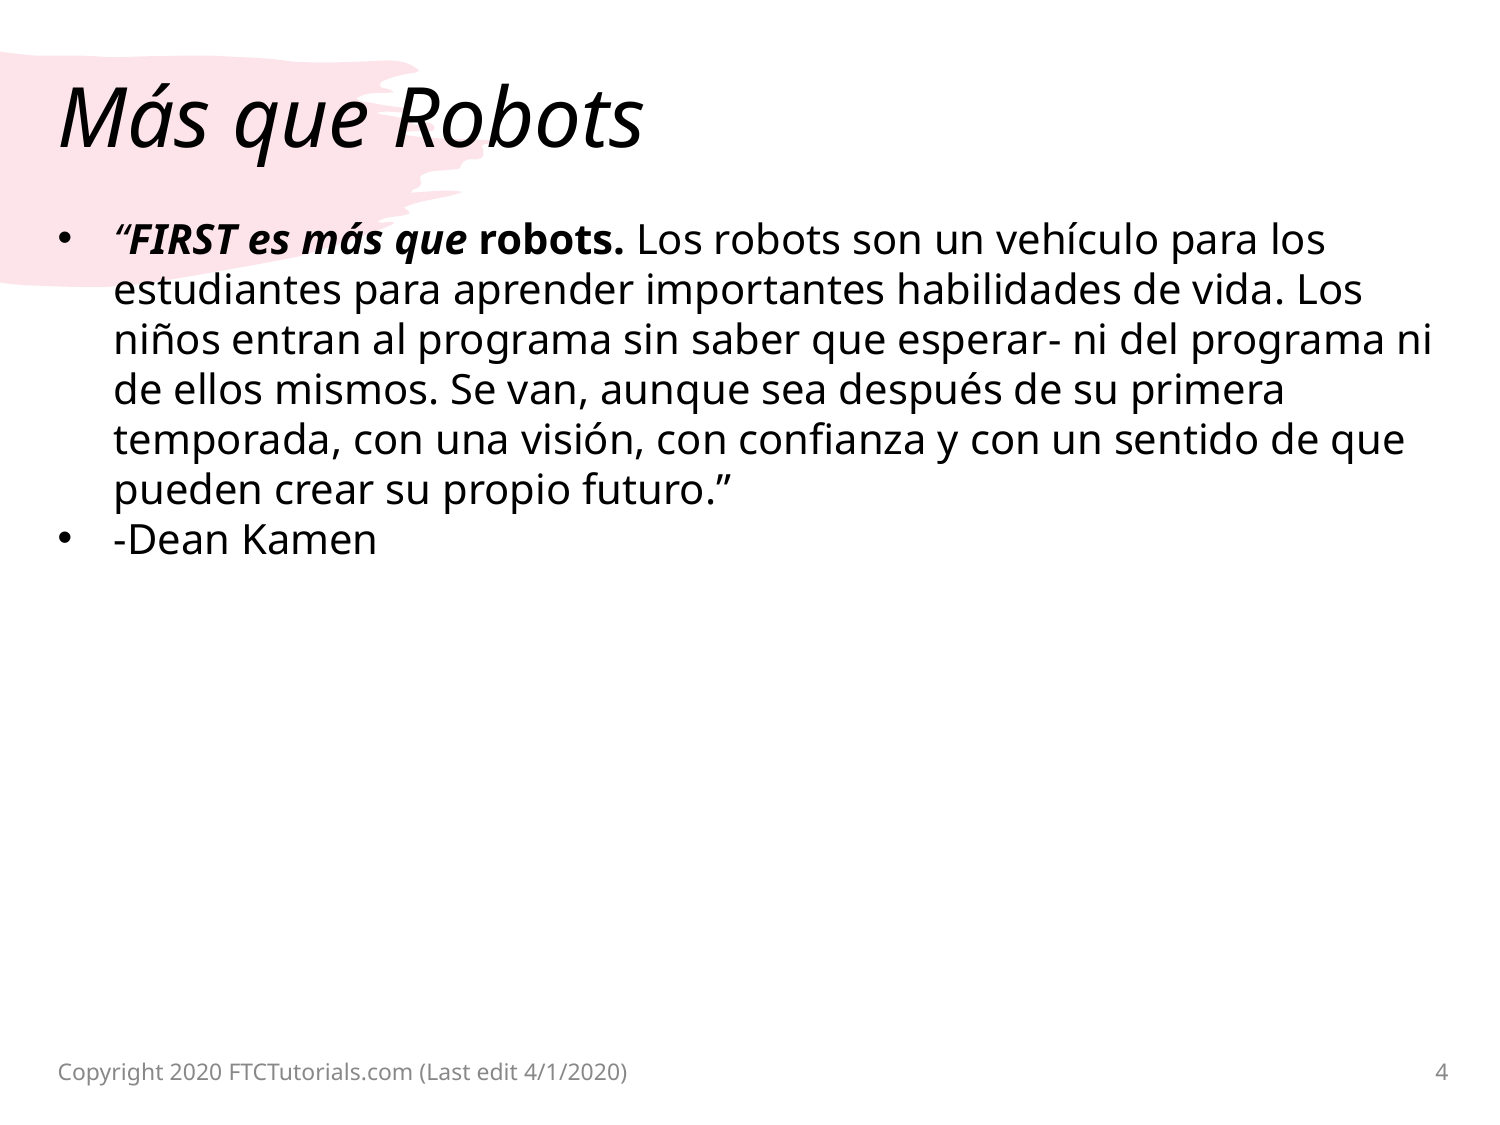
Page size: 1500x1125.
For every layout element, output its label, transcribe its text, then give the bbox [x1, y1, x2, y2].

list “FIRST es más que robots. Los robots son un vehículo para los estudiantes para aprender importantes habilidades de vida. Los niños entran al programa sin saber que esperar- ni del programa ni de ellos mismos. Se van, aunque sea después de su primera temporada, con una visión, con confianza y con un sentido de que pueden crear su propio futuro.” -Dean Kamen [42, 204, 1464, 1030]
slide_number 4 [1378, 1042, 1464, 1103]
footer Copyright 2020 FTCTutorials.com (Last edit 4/1/2020) [42, 1042, 718, 1103]
title Más que Robots [42, 59, 1464, 182]
